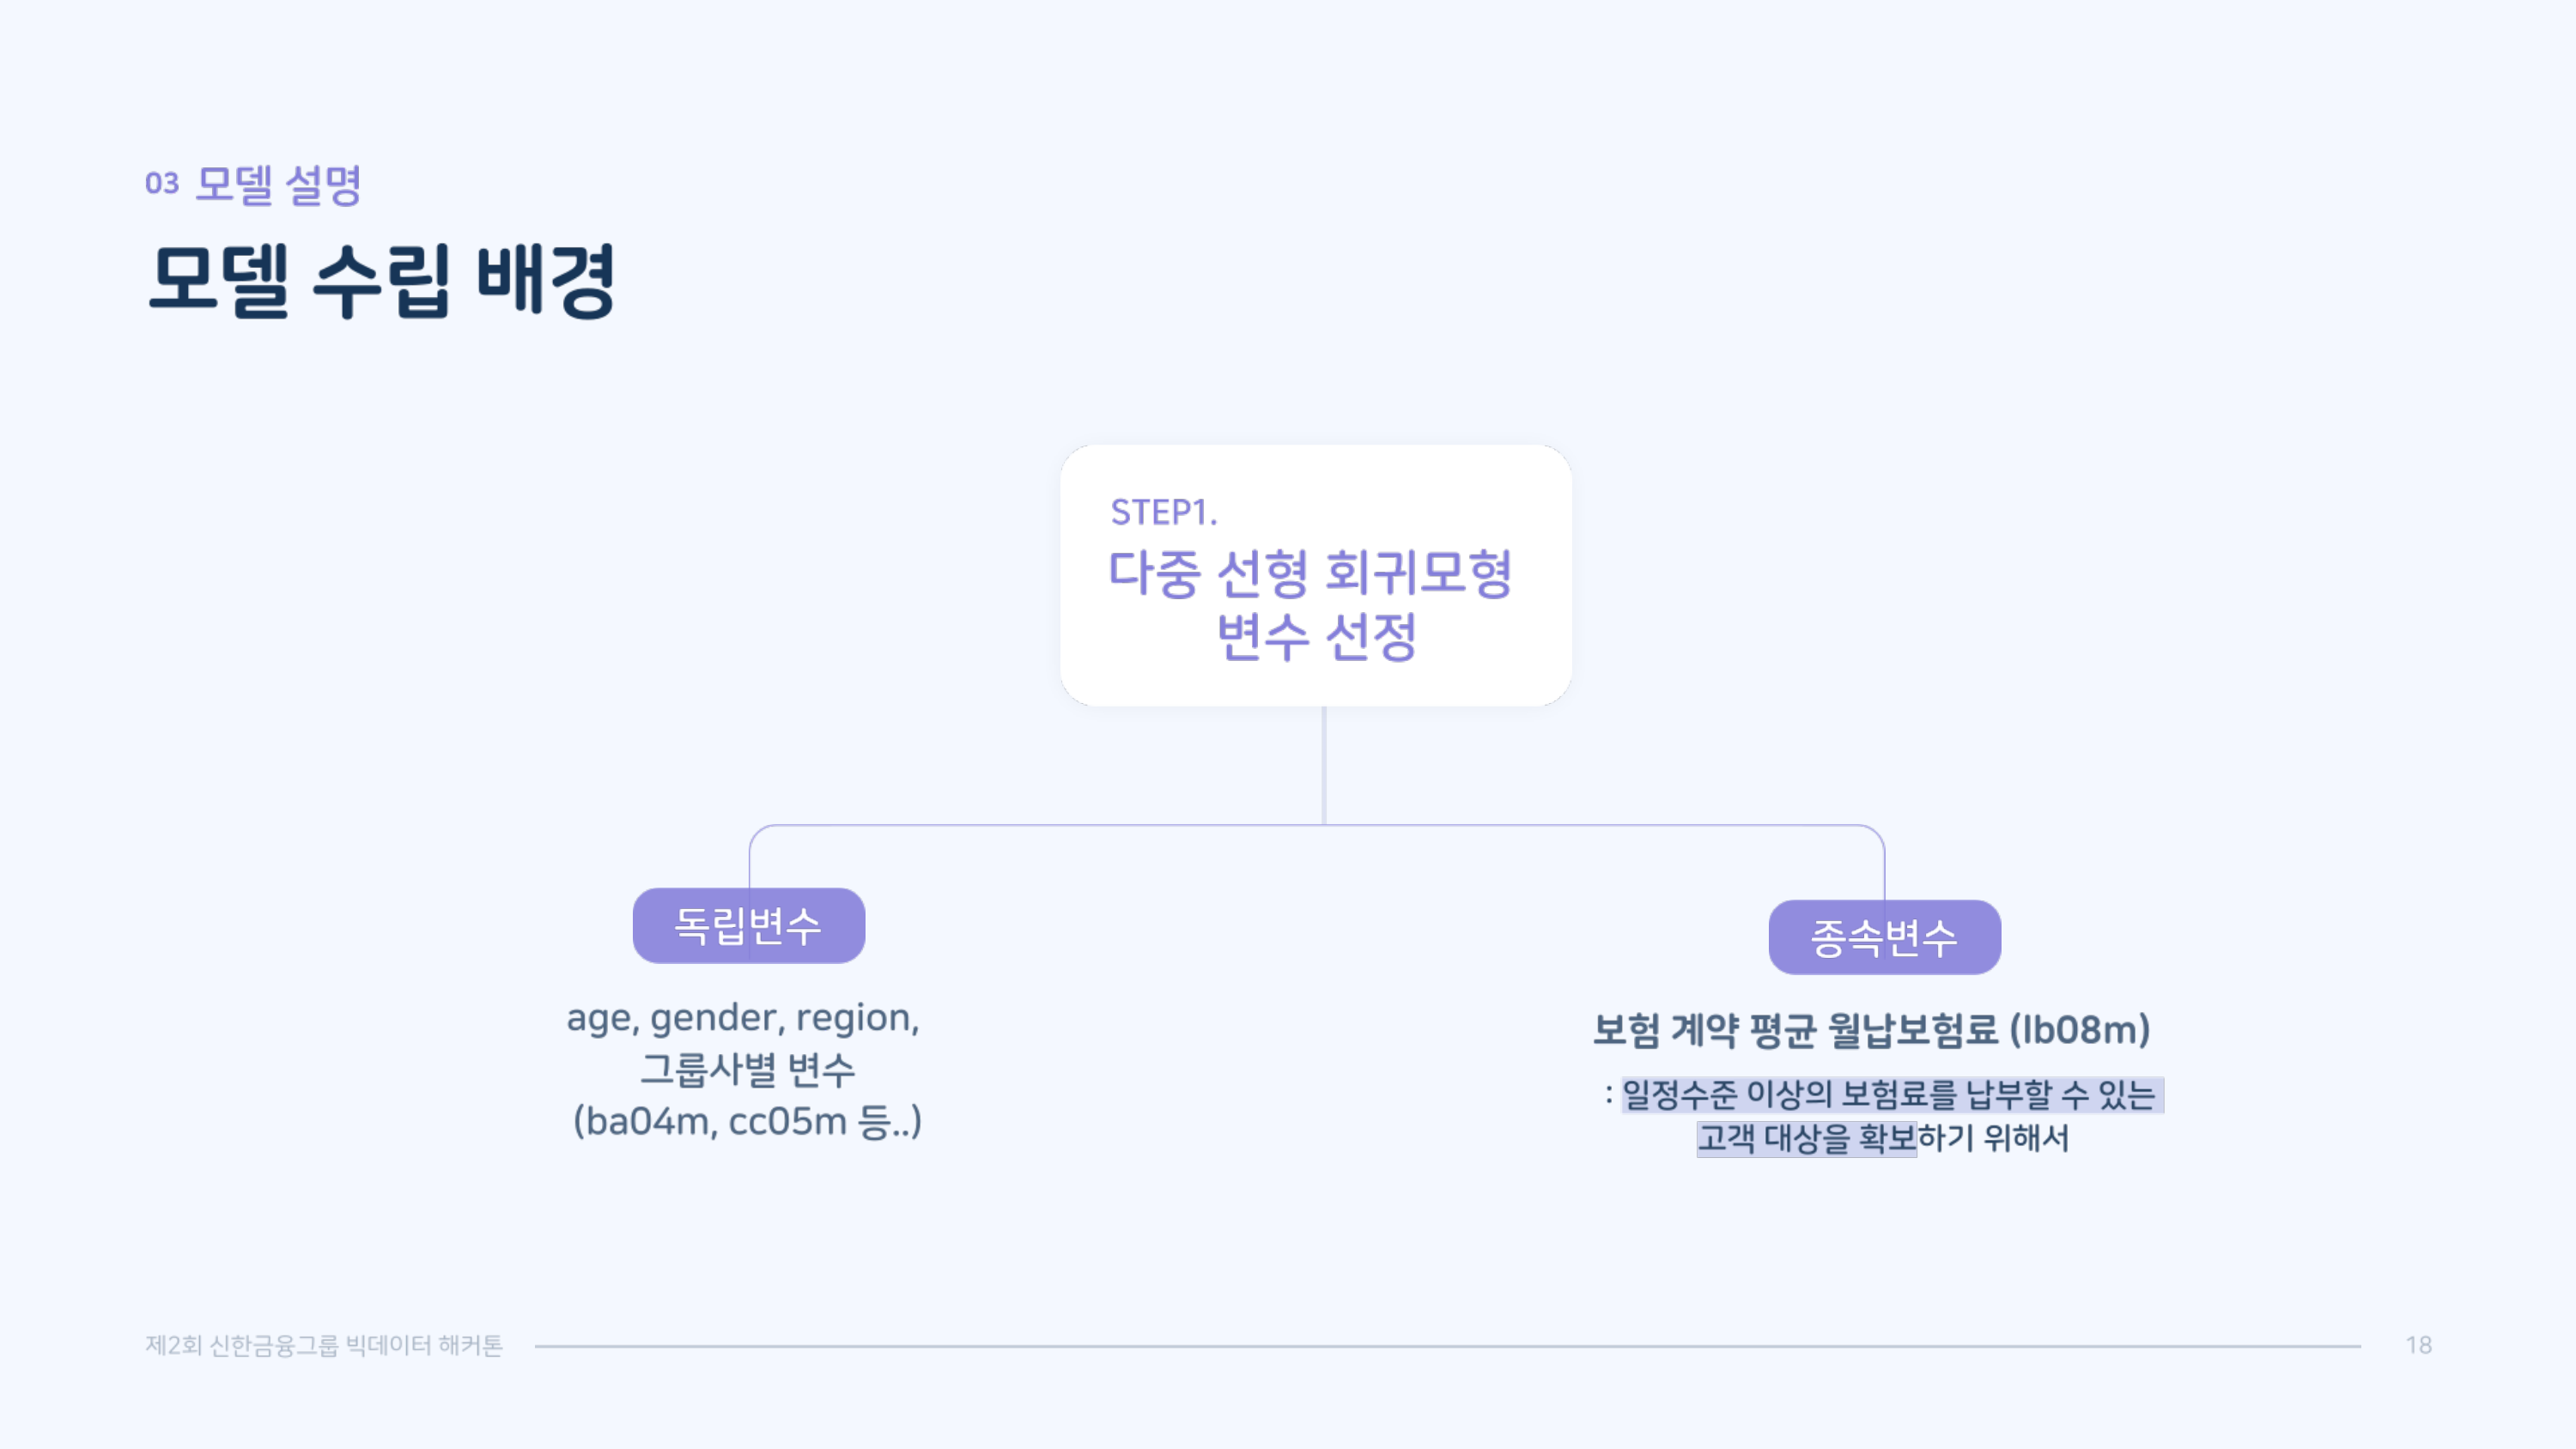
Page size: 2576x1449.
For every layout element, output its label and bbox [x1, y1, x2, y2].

text_box [535, 1342, 2361, 1351]
picture [2392, 1316, 2463, 1383]
text_box [1060, 445, 1572, 514]
picture [365, 879, 1061, 1185]
picture [119, 136, 697, 412]
picture [1569, 890, 2209, 1191]
text_box [748, 823, 1886, 960]
picture [805, 316, 1828, 823]
picture [137, 1319, 527, 1385]
